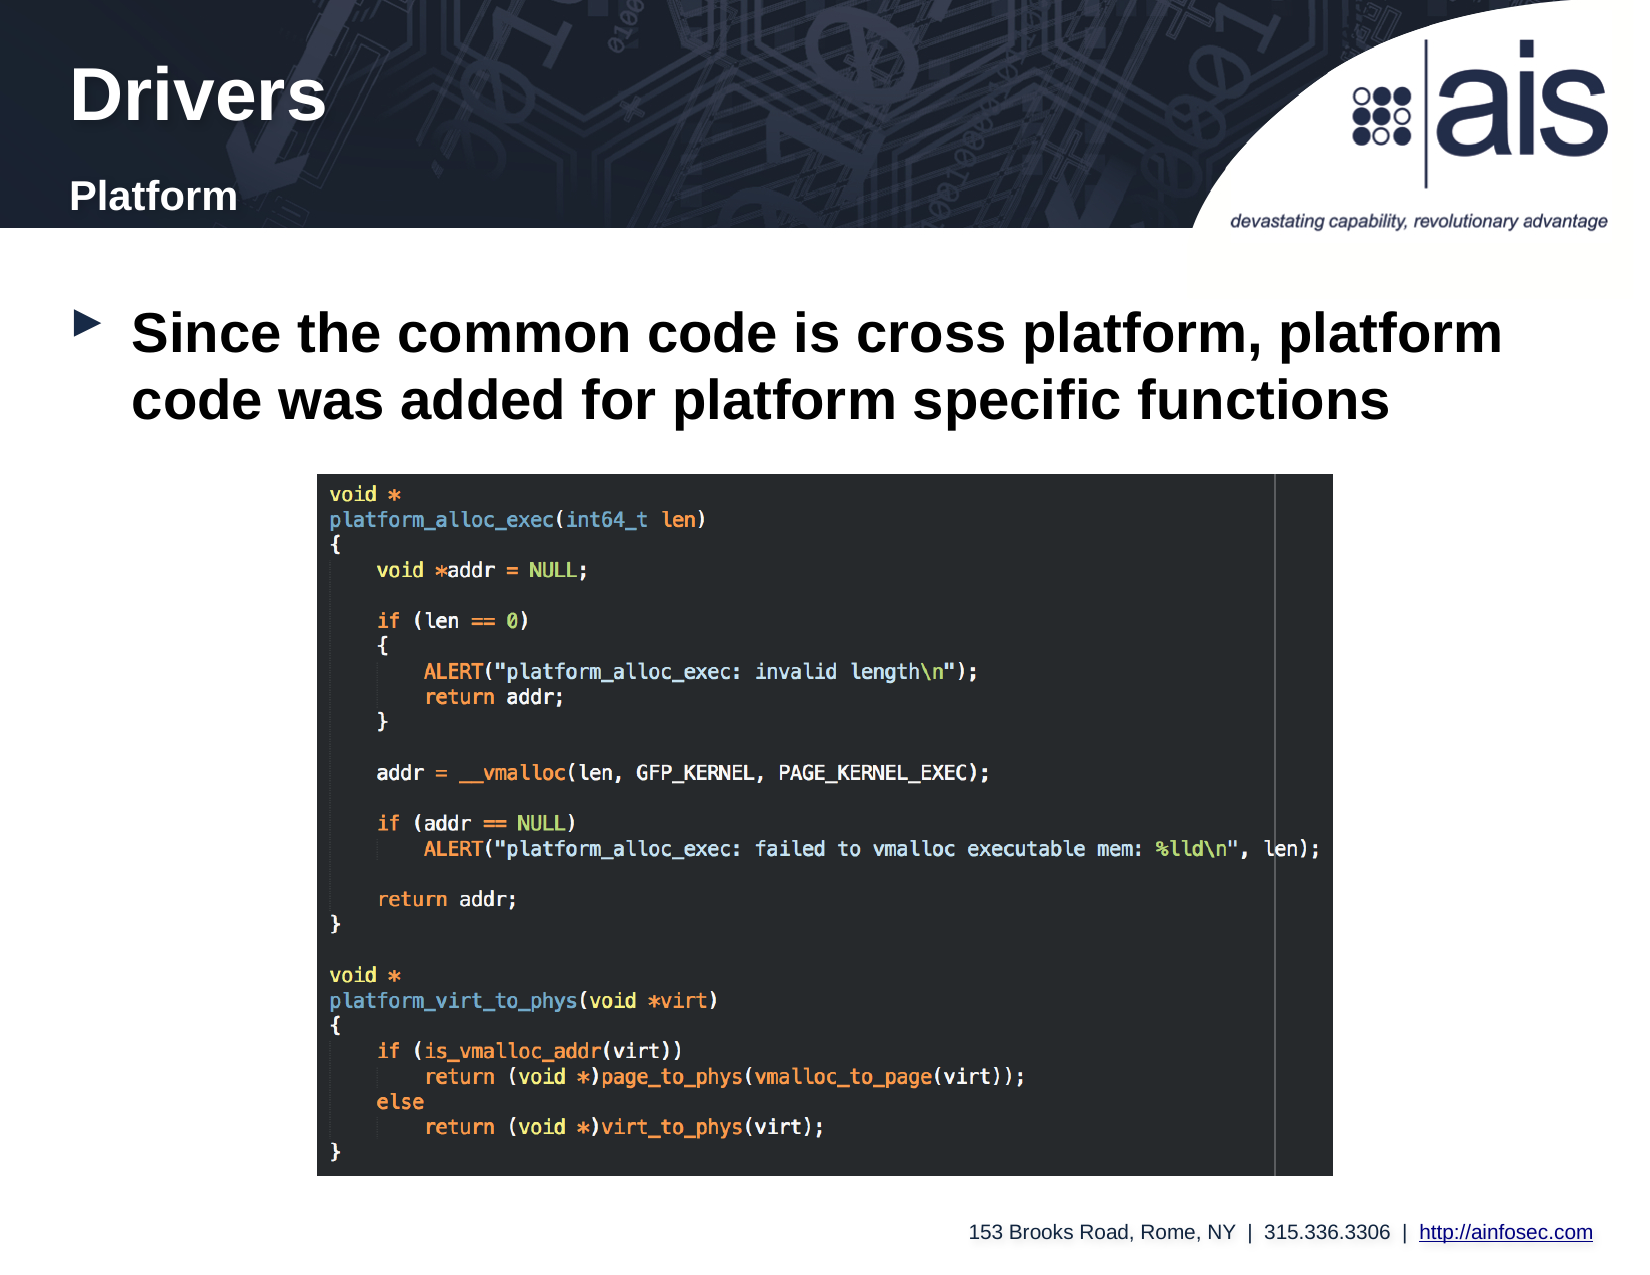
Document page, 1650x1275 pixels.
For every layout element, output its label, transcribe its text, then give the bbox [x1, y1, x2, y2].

list Since the common code is cross platform, platform code was added for platform specific functions [52, 287, 1598, 1175]
picture [0, 0, 1634, 1275]
list Drivers [52, 34, 1188, 148]
list Platform [52, 148, 1188, 251]
